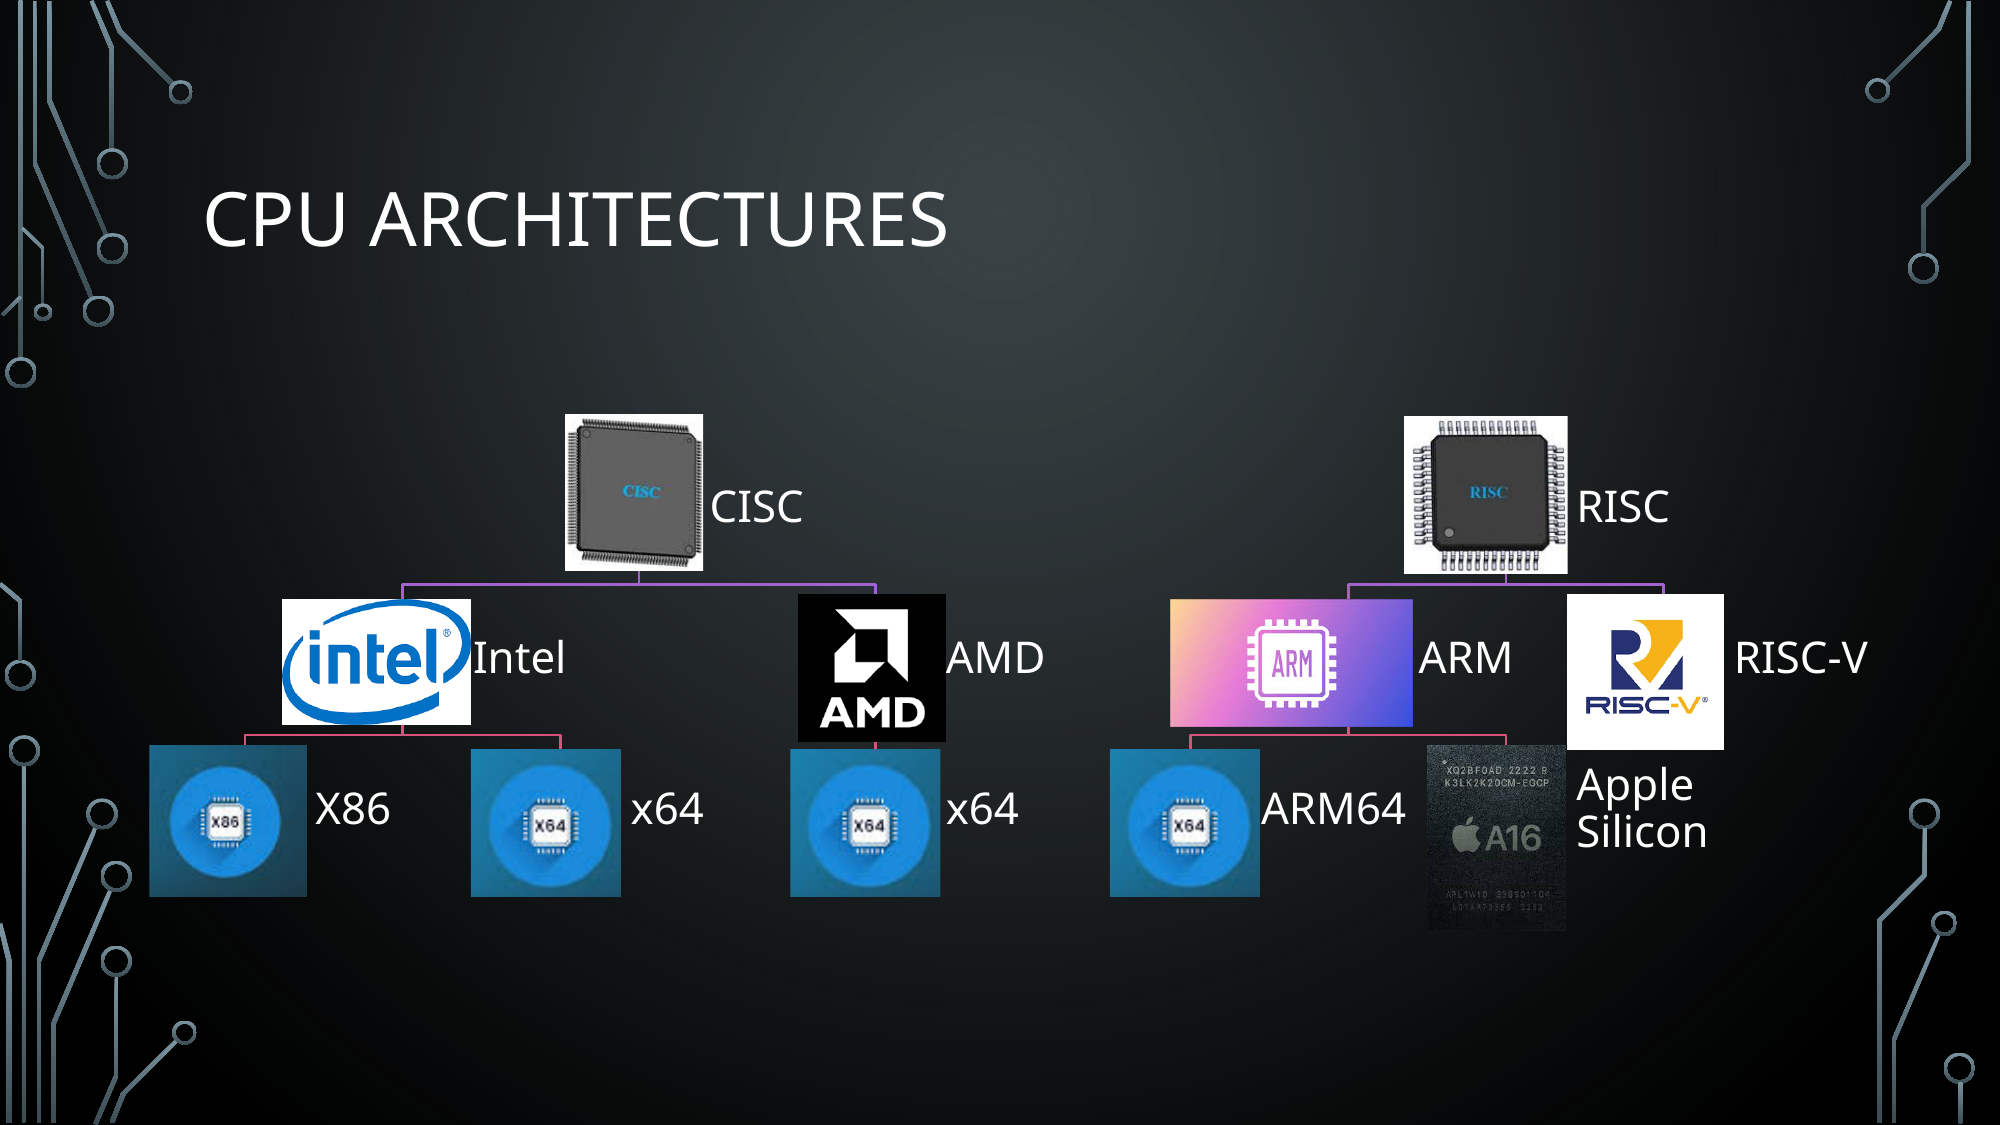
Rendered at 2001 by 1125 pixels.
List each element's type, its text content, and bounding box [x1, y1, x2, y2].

title CPU Architectures [187, 101, 1813, 344]
picture [1427, 745, 1566, 931]
picture [798, 594, 946, 742]
picture [1109, 749, 1261, 897]
picture [1403, 416, 1568, 574]
picture [149, 745, 308, 897]
picture [564, 414, 704, 572]
picture [1170, 599, 1413, 727]
picture [470, 749, 622, 897]
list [186, 368, 1894, 951]
picture [790, 749, 941, 897]
picture [1567, 594, 1724, 751]
picture [282, 599, 472, 725]
